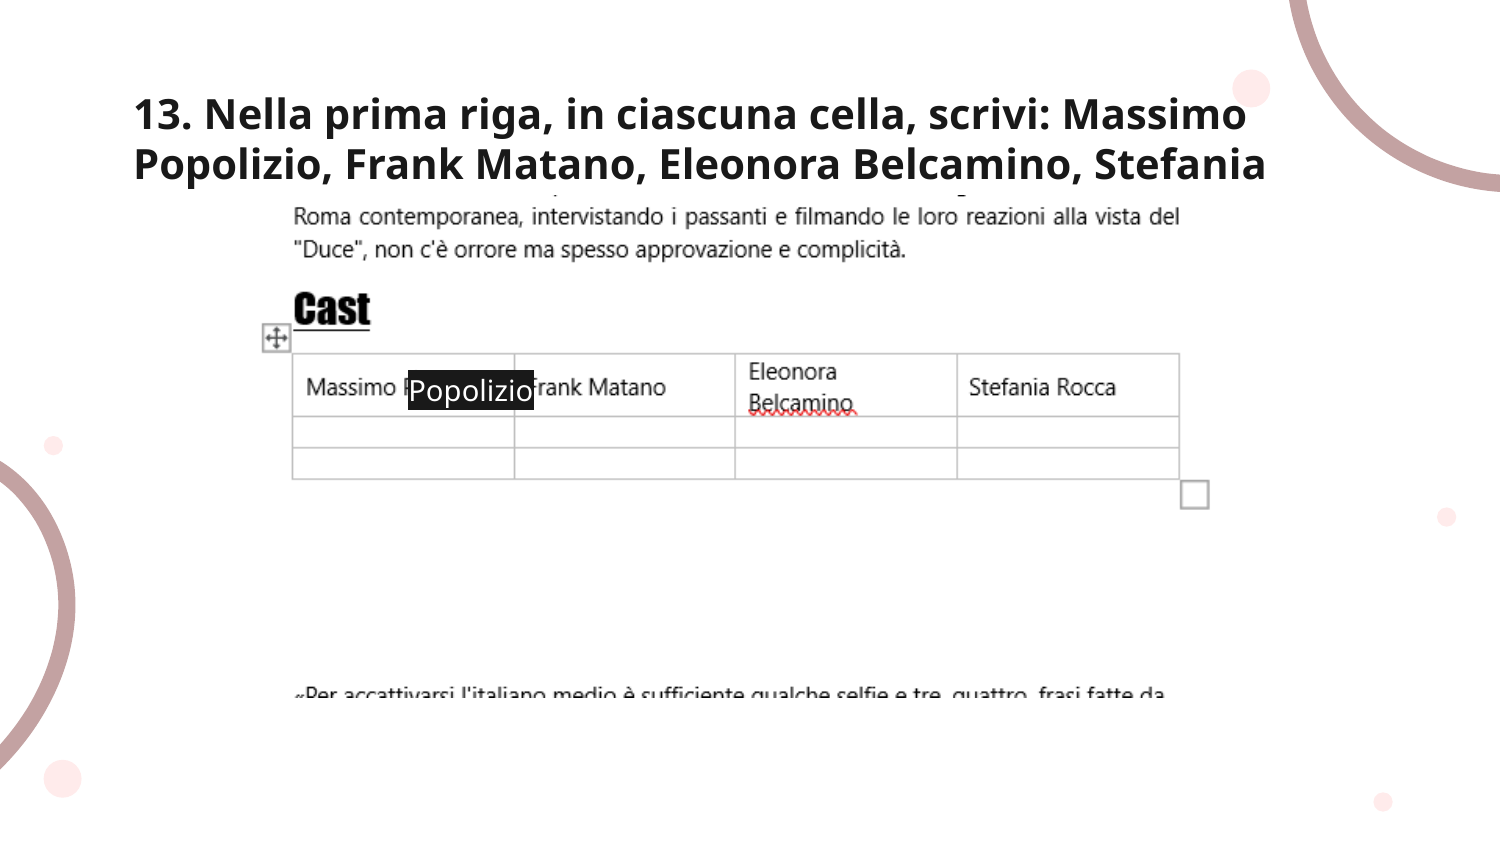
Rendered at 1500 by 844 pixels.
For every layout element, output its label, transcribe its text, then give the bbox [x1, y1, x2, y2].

title 13. Nella prima riga, in ciascuna cella, scrivi: Massimo Popolizio, Frank Matano, Eleonora Belcamino, Stefania Rocca. [118, 72, 1349, 167]
picture [134, 195, 1332, 698]
